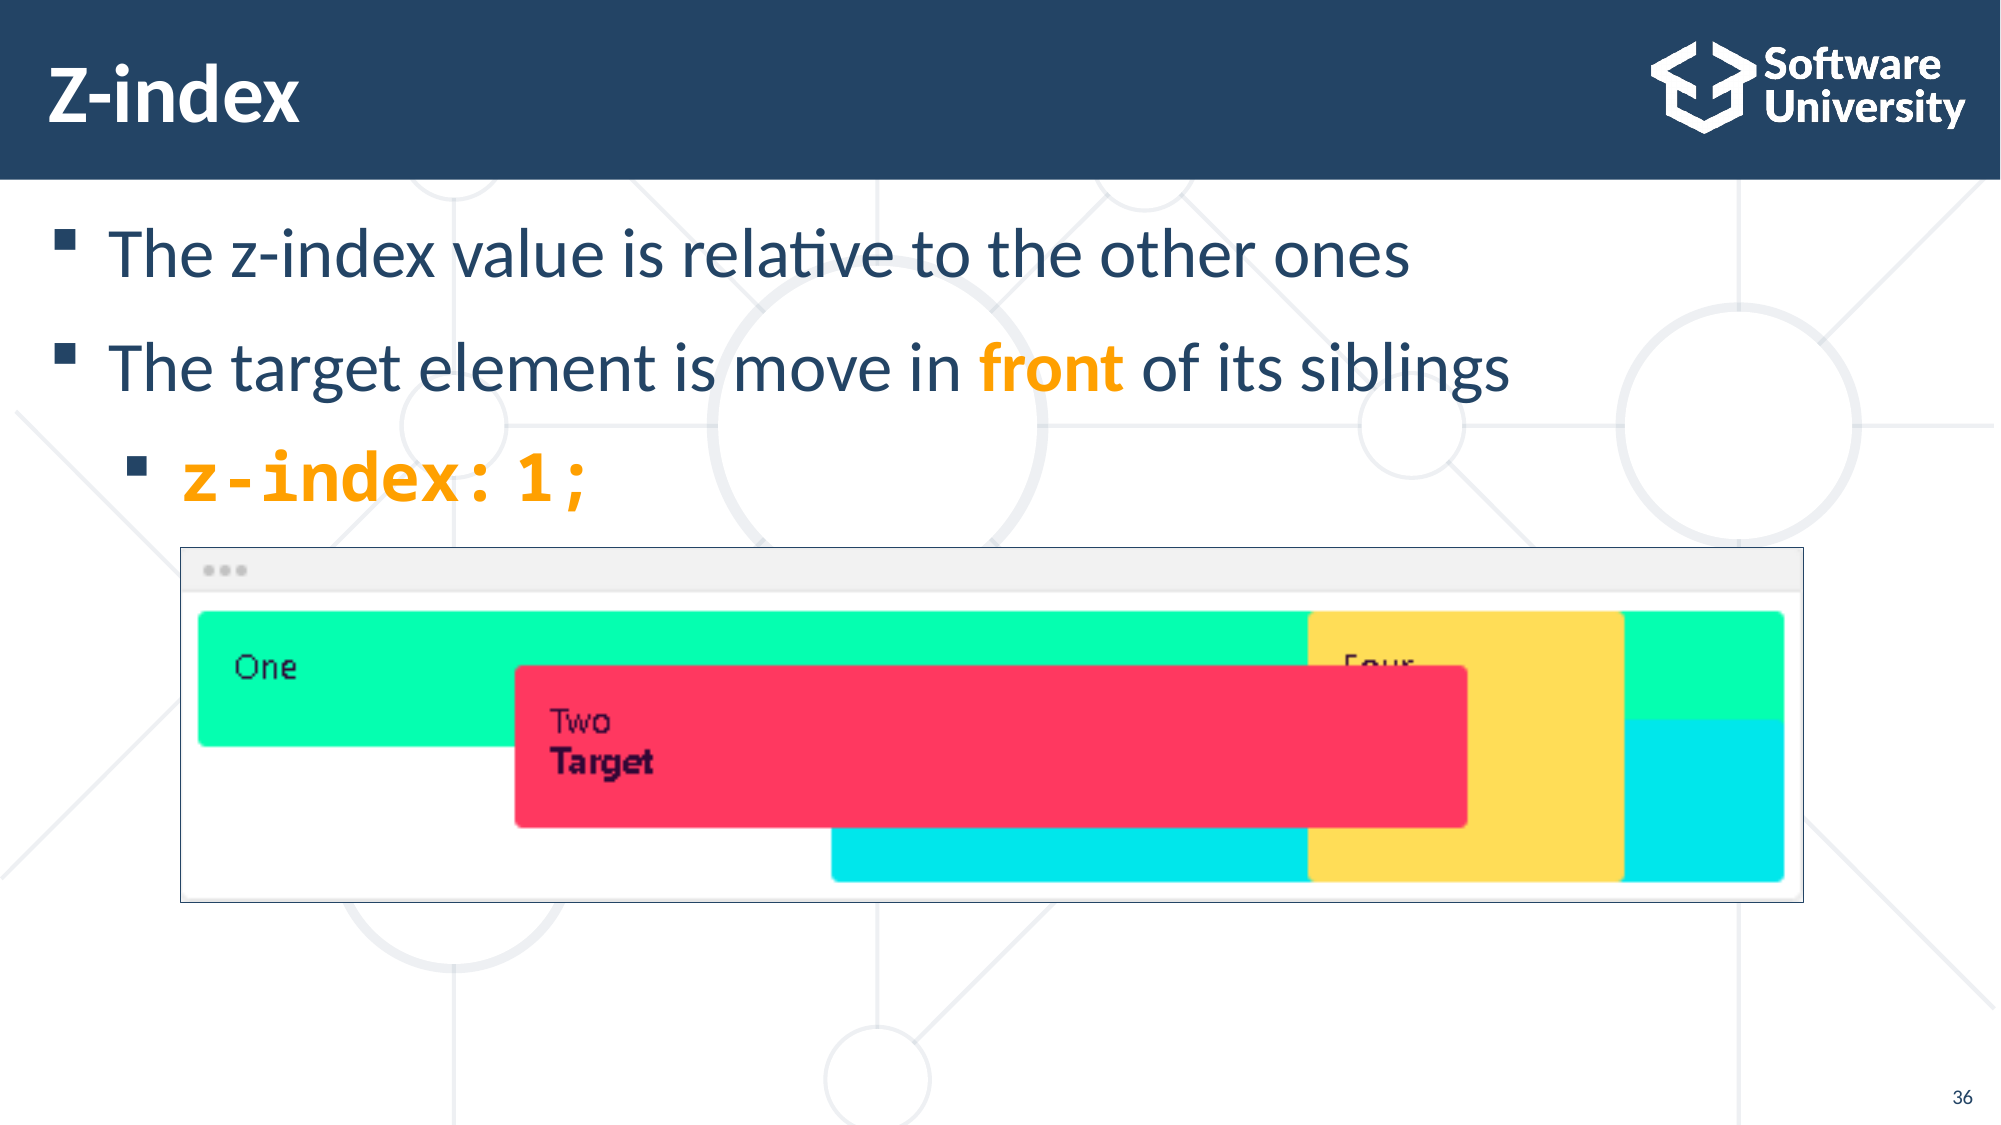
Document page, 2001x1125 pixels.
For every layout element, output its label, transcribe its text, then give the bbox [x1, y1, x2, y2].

picture [180, 547, 1804, 903]
slide_number 36 [1927, 1067, 1989, 1117]
list The z-index value is relative to the other ones The target element is move in front of its siblings z-index: 1; [31, 196, 1970, 1104]
title Z-index [31, 16, 1625, 162]
picture [1651, 41, 1966, 134]
